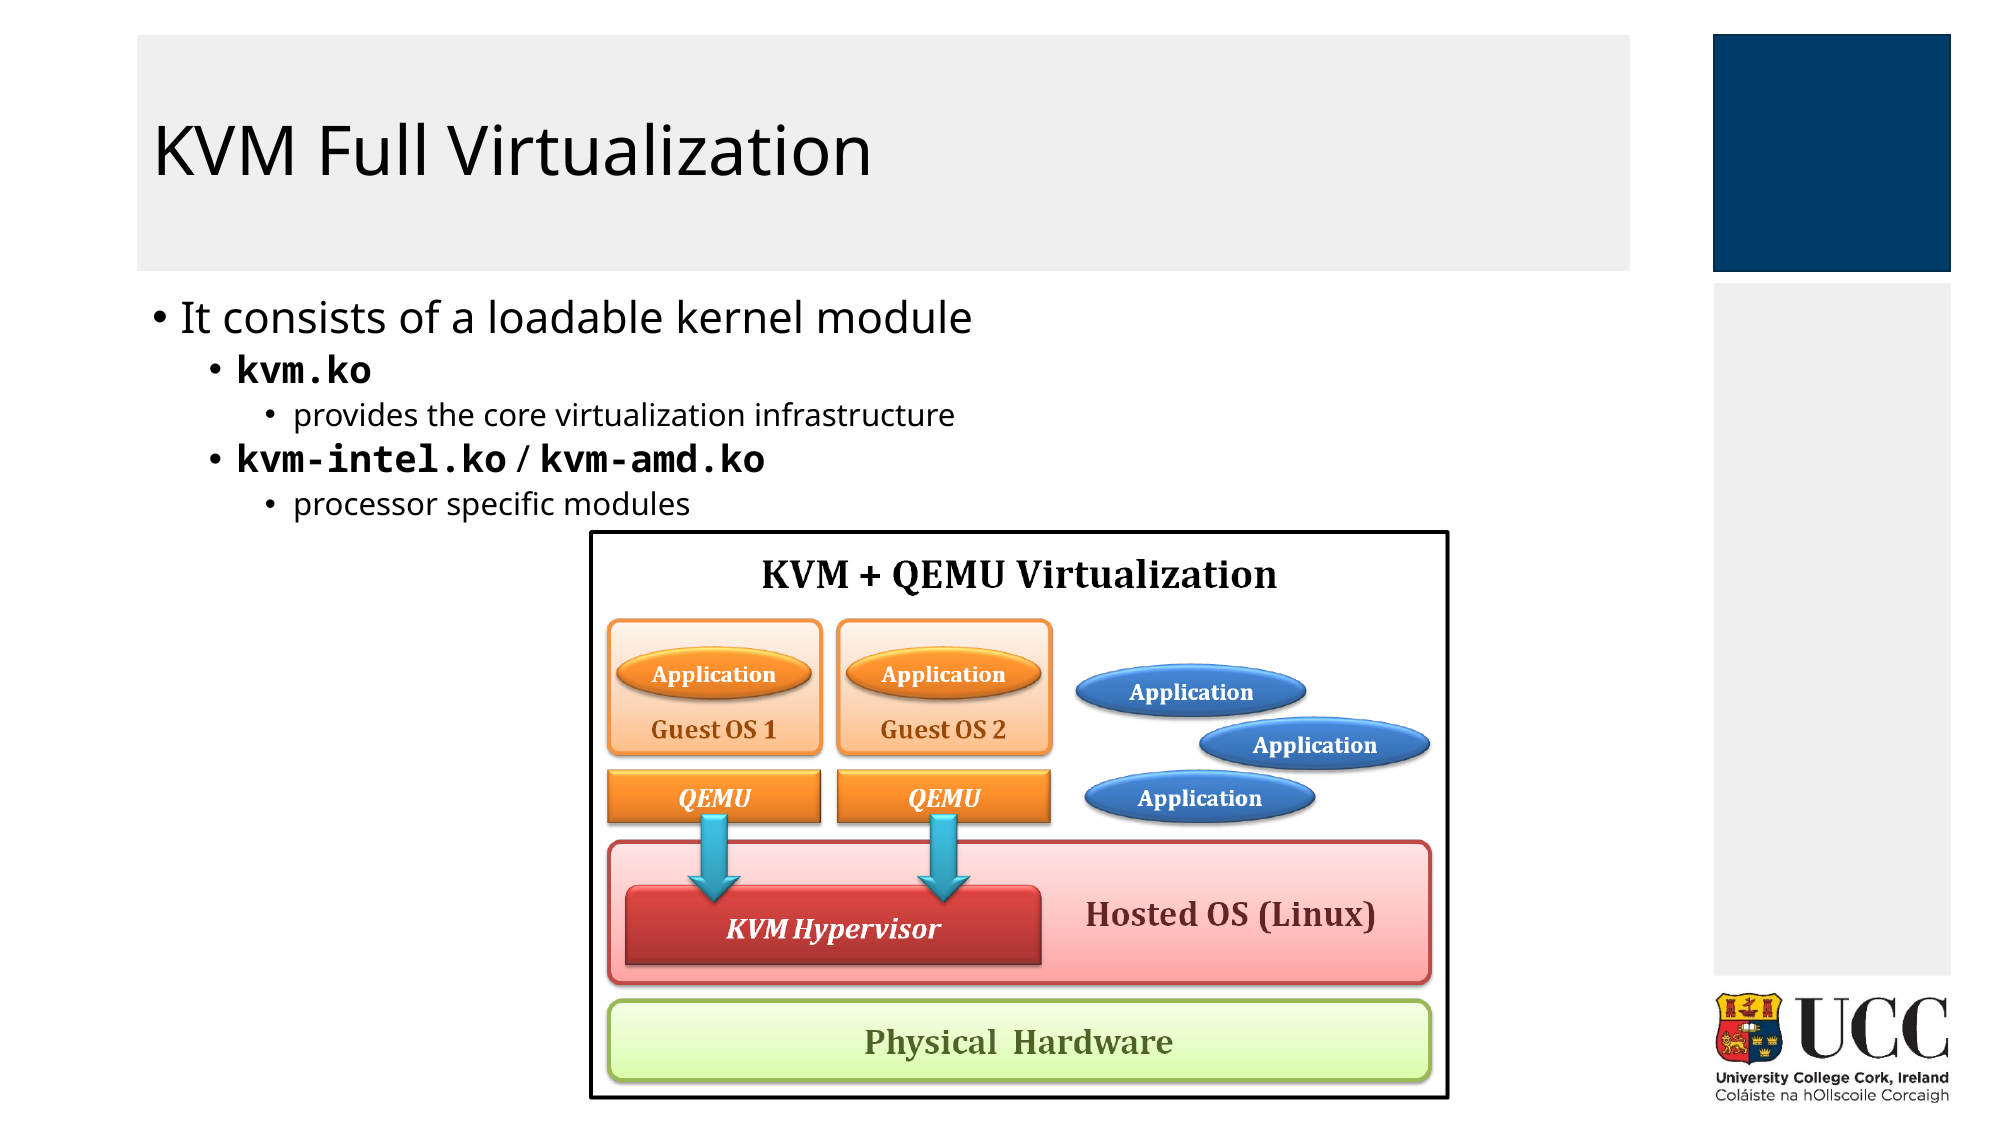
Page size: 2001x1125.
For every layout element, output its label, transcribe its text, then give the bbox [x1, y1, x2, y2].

picture [588, 529, 1450, 1100]
picture [1713, 991, 1951, 1103]
title KVM Full Virtualization [137, 34, 1630, 272]
list It consists of a loadable kernel module kvm.ko provides the core virtualization infrastructure kvm-intel.ko / kvm-amd.ko processor specific modules [137, 288, 1488, 601]
